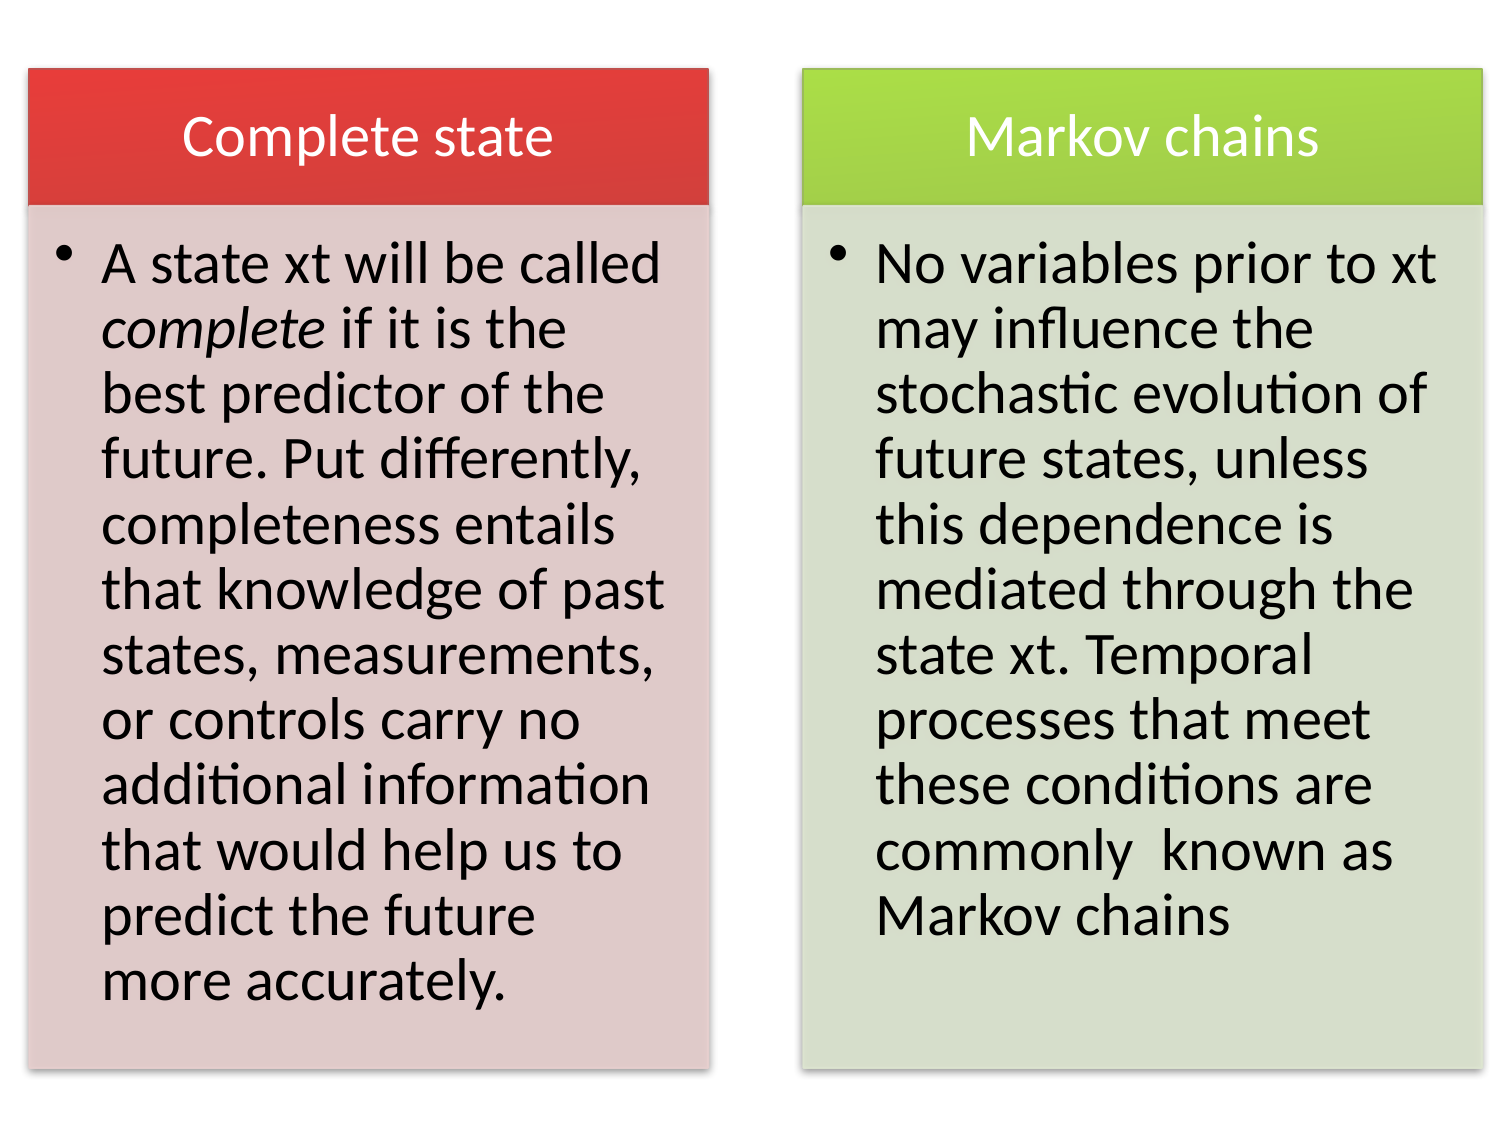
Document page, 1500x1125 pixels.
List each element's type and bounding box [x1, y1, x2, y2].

text_box [28, 18, 1483, 1119]
